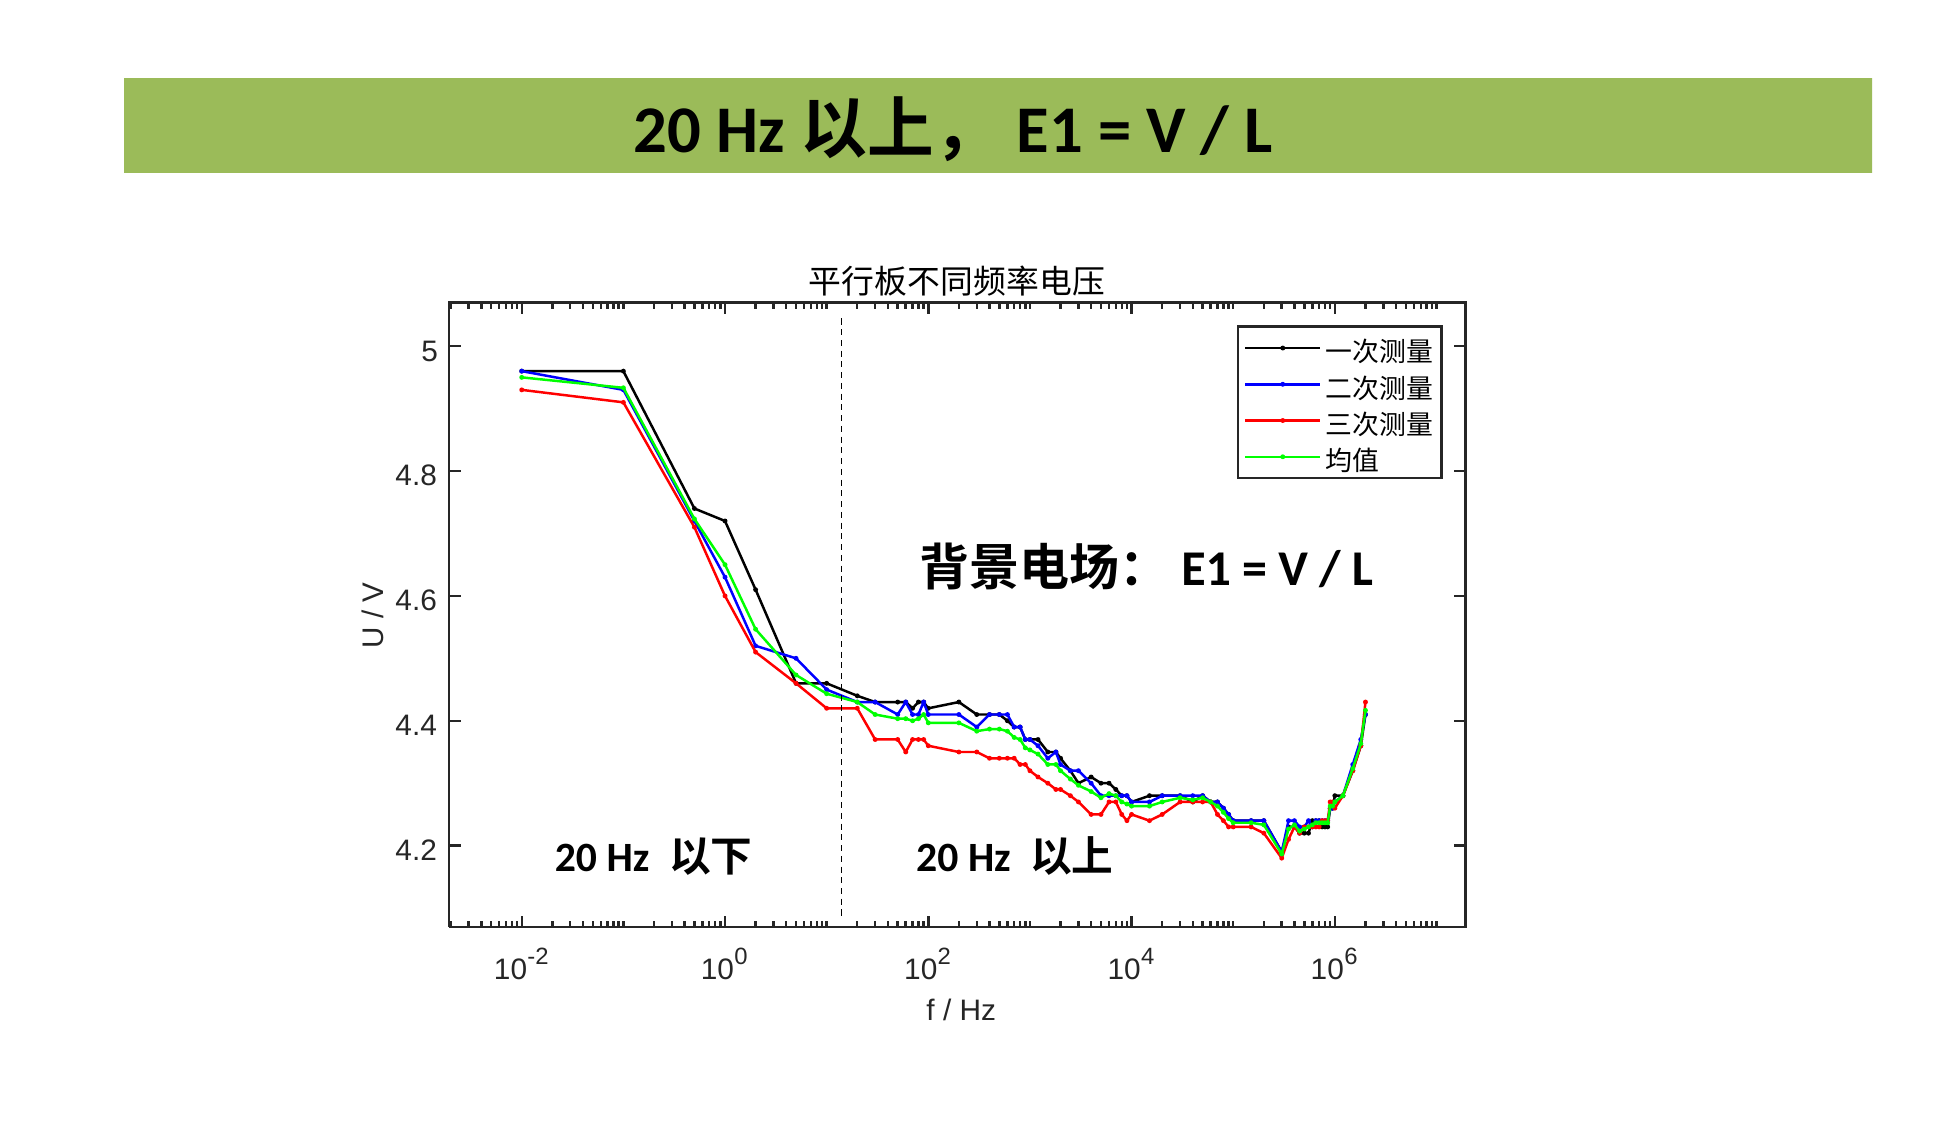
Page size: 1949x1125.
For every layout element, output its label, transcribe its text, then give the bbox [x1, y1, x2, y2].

text_box 20 Hz以上，E1 = V / L [124, 78, 1873, 173]
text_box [277, 243, 1589, 1024]
